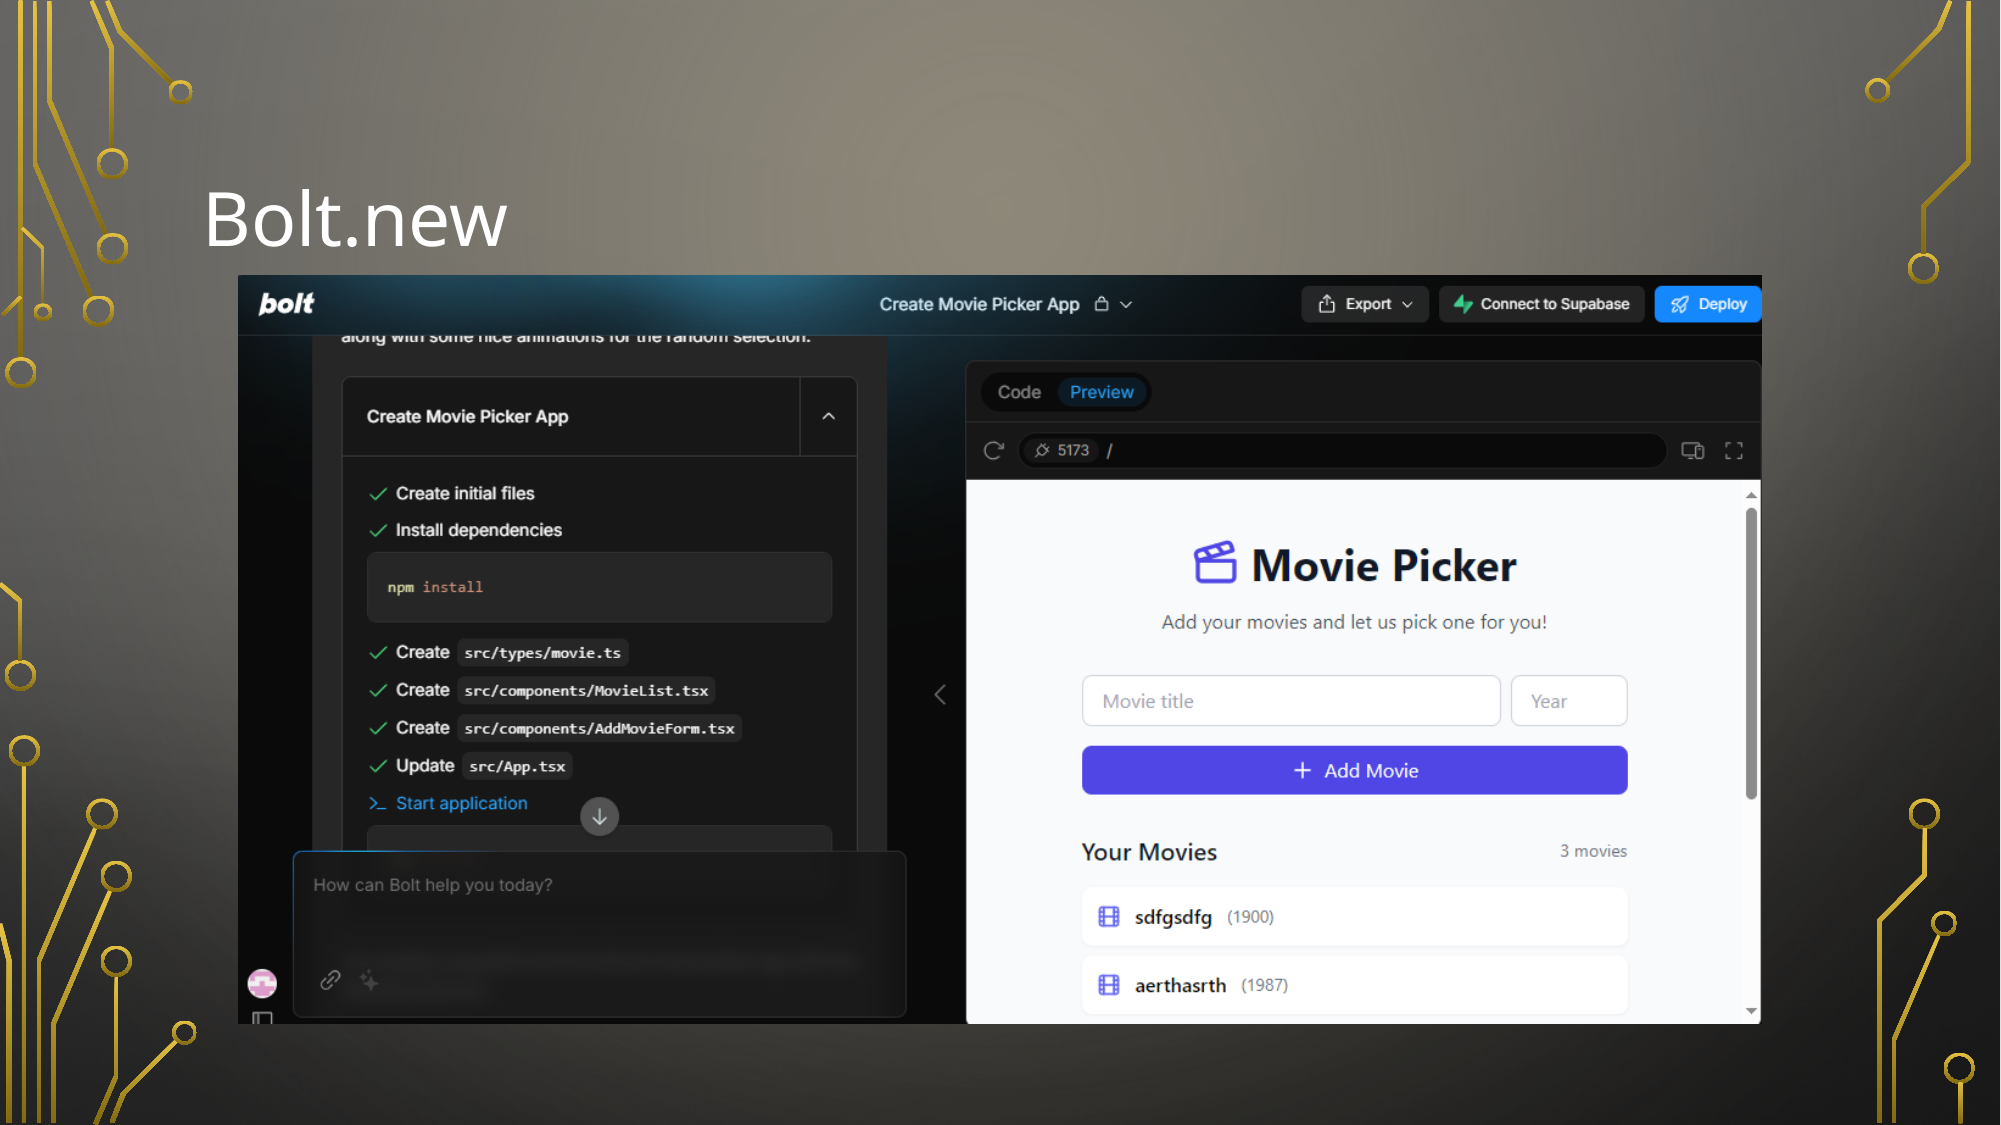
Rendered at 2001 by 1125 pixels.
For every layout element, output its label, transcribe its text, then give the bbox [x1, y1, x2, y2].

title Bolt.new [187, 101, 1813, 344]
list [237, 275, 1762, 1024]
